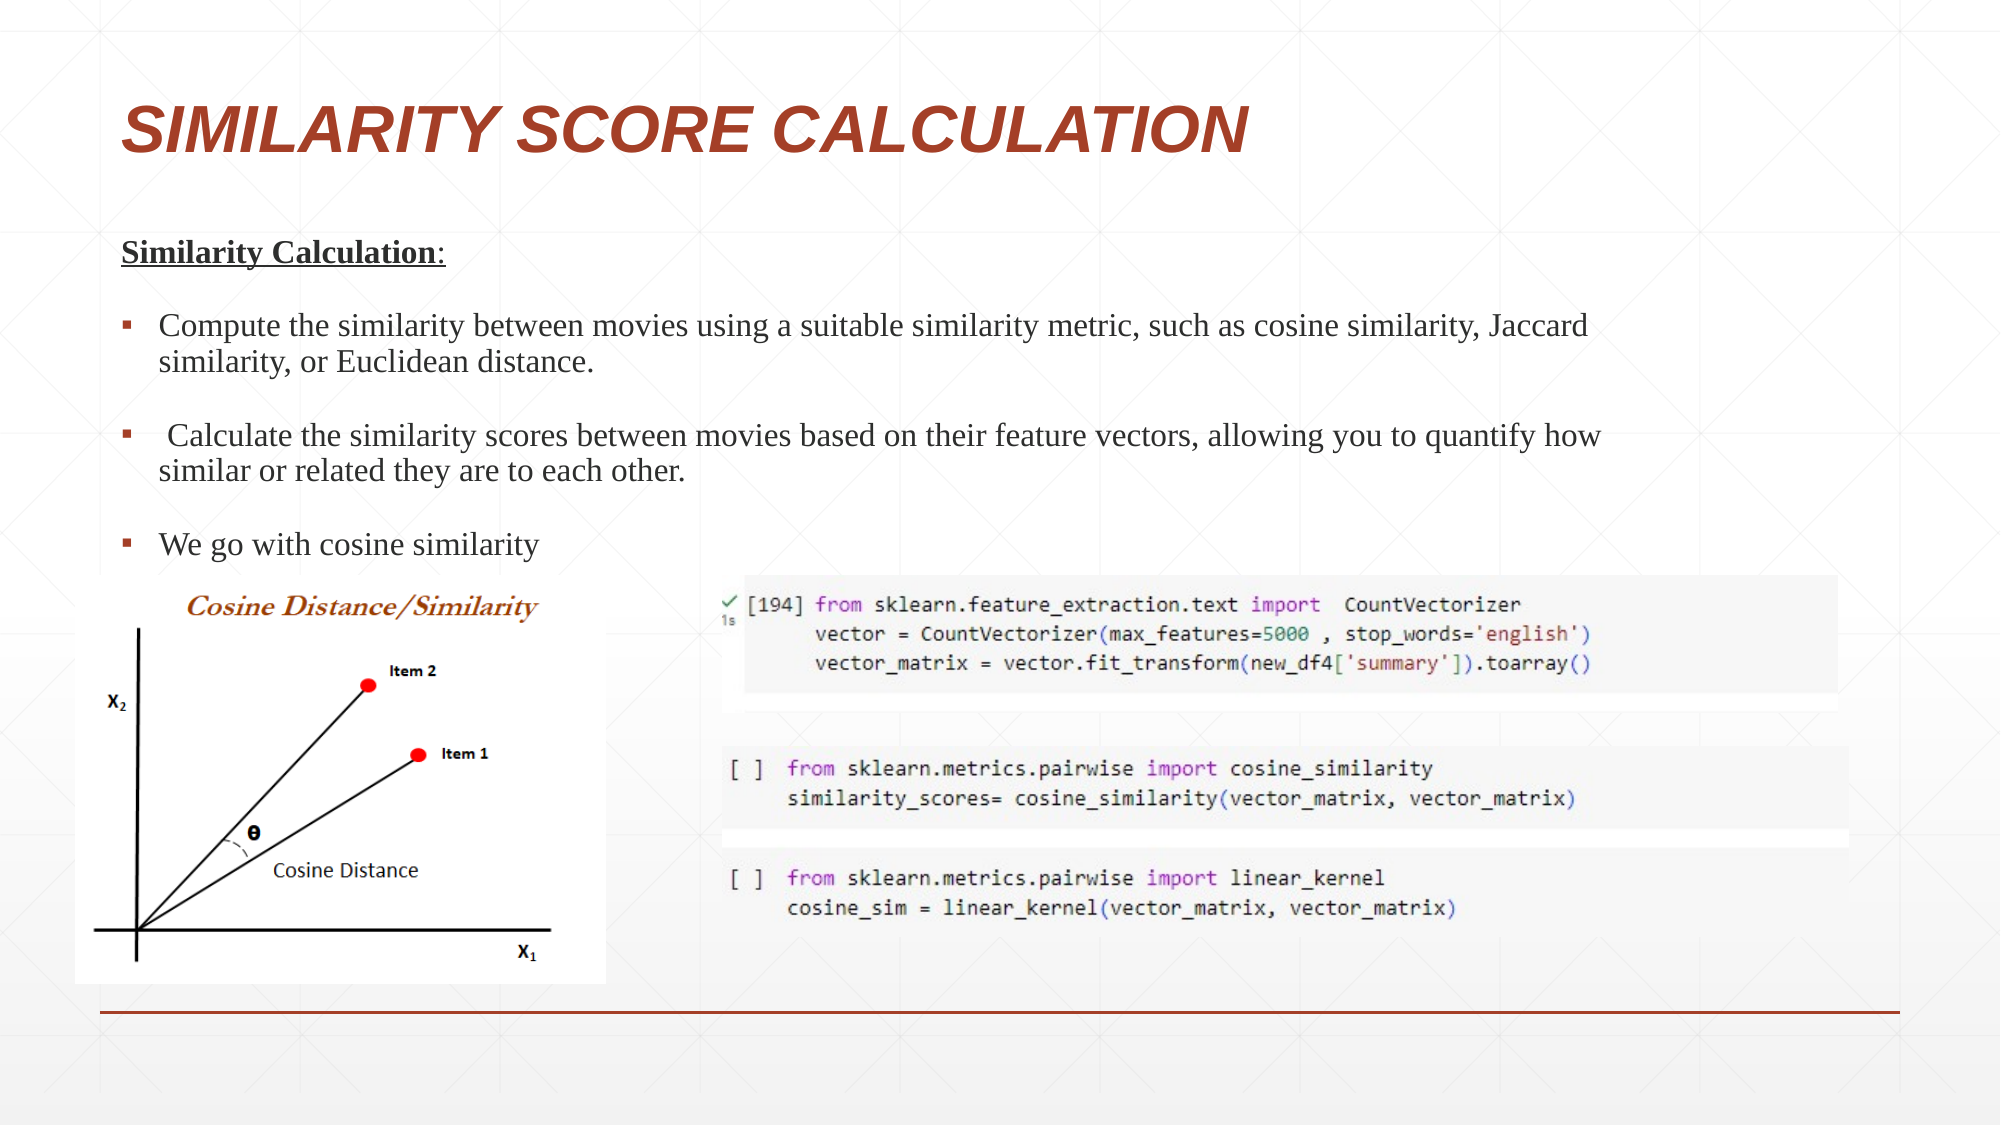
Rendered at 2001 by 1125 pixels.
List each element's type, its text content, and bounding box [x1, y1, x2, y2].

picture [722, 746, 1849, 937]
picture [722, 574, 1838, 713]
title SIMILARITY SCORE CALCULATION [106, 37, 1682, 175]
list Similarity Calculation: Compute the similarity between movies using a suitable similarity metric, such as cosine similarity, Jaccard similarity, or Euclidean distance. Calculate the similarity scores between movies based on their feature vectors, allowing you to quantify how similar or related they are to each other. We go with cosine similarity [106, 227, 1682, 667]
picture [75, 575, 606, 984]
